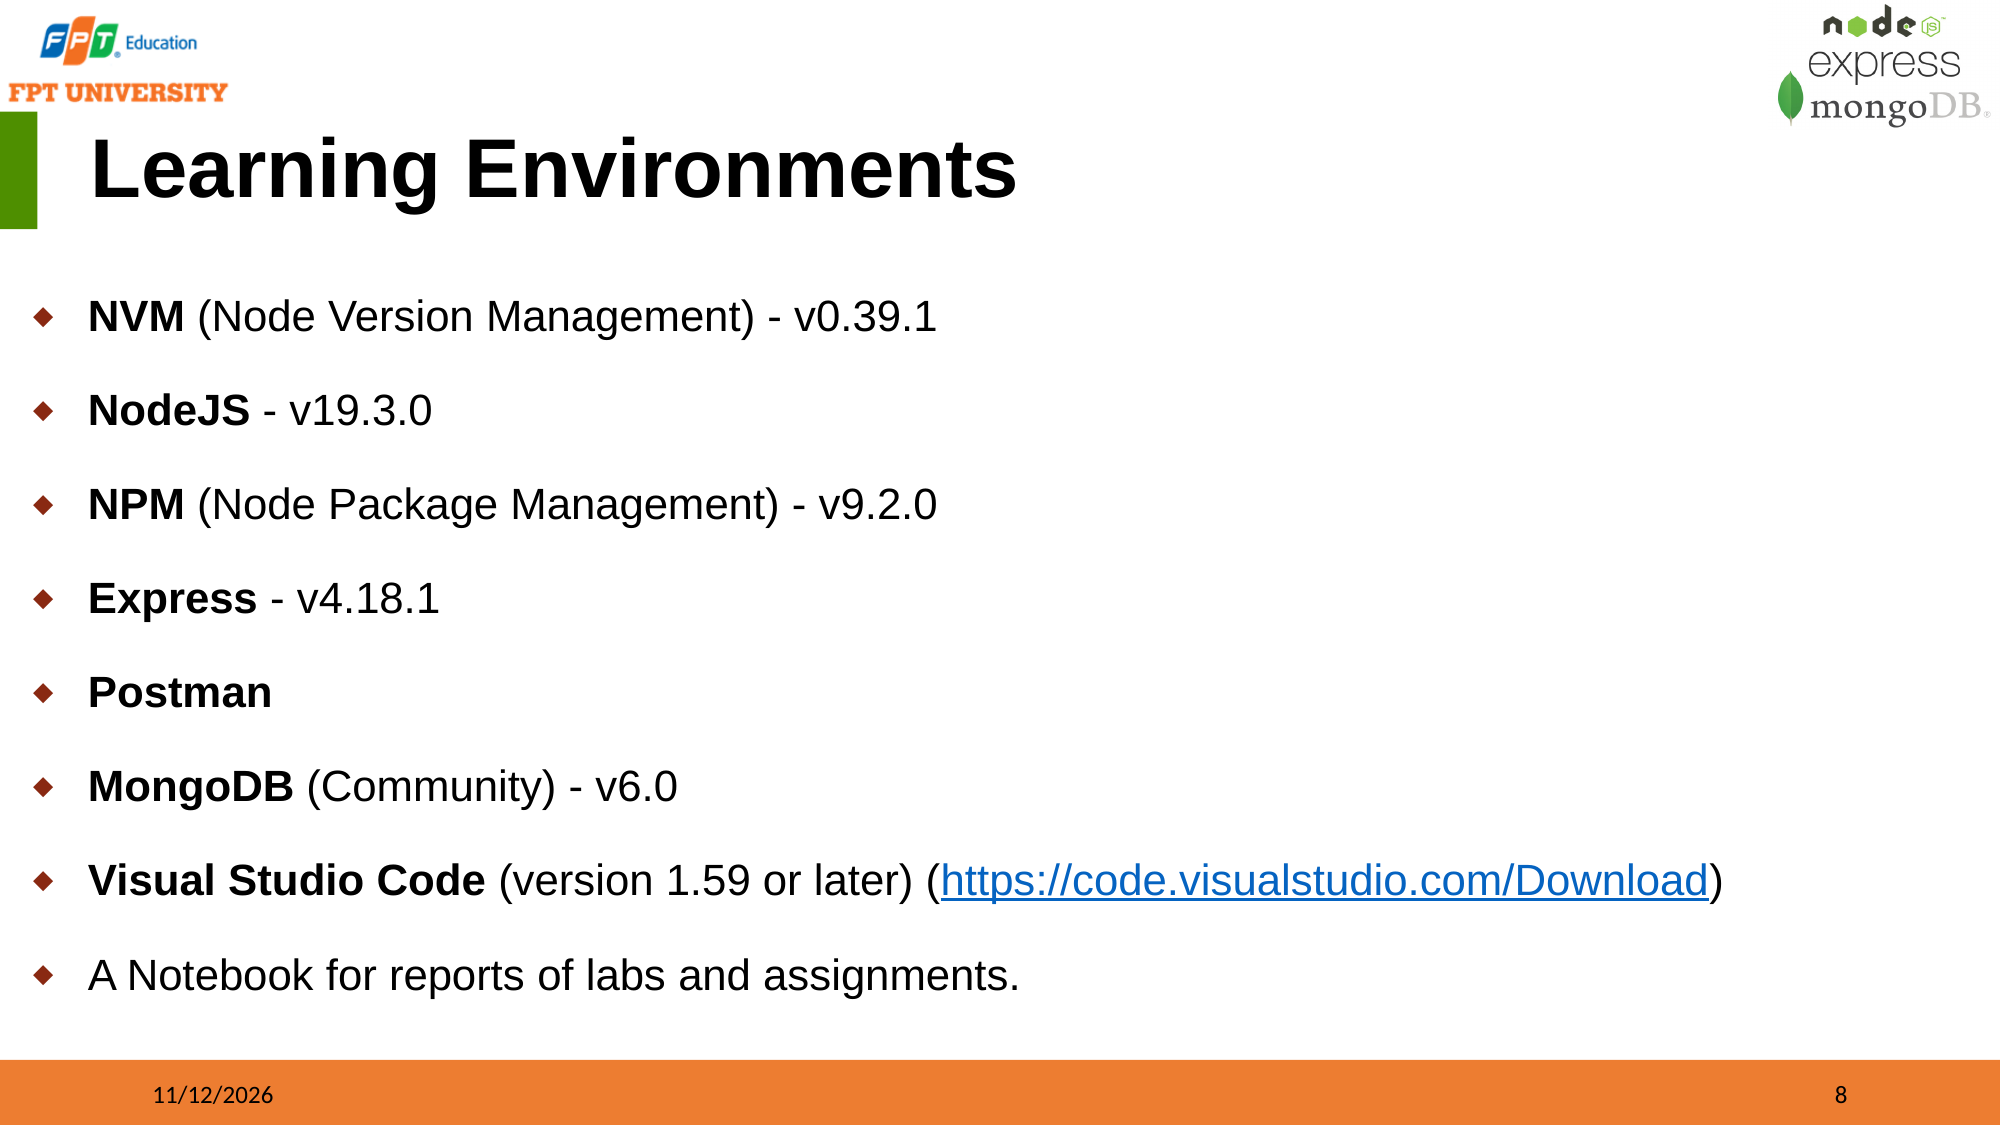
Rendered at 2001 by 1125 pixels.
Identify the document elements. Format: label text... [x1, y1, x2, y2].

picture [0, 0, 237, 111]
title Learning Environments [37, 111, 1978, 230]
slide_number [137, 1063, 588, 1124]
slide_number 8 [1412, 1063, 1863, 1124]
picture [1768, 0, 2000, 130]
list NVM (Node Version Management) - v0.39.1 NodeJS - v19.3.0 NPM (Node Package Management) - v9.2.0 Express - v4.18.1 Postman MongoDB (Community) - v6.0 Visual Studio Code (version 1.59 or later) (https://code.visualstudio.com/Download) A Notebook for reports of labs and assignments. [18, 254, 1978, 1014]
